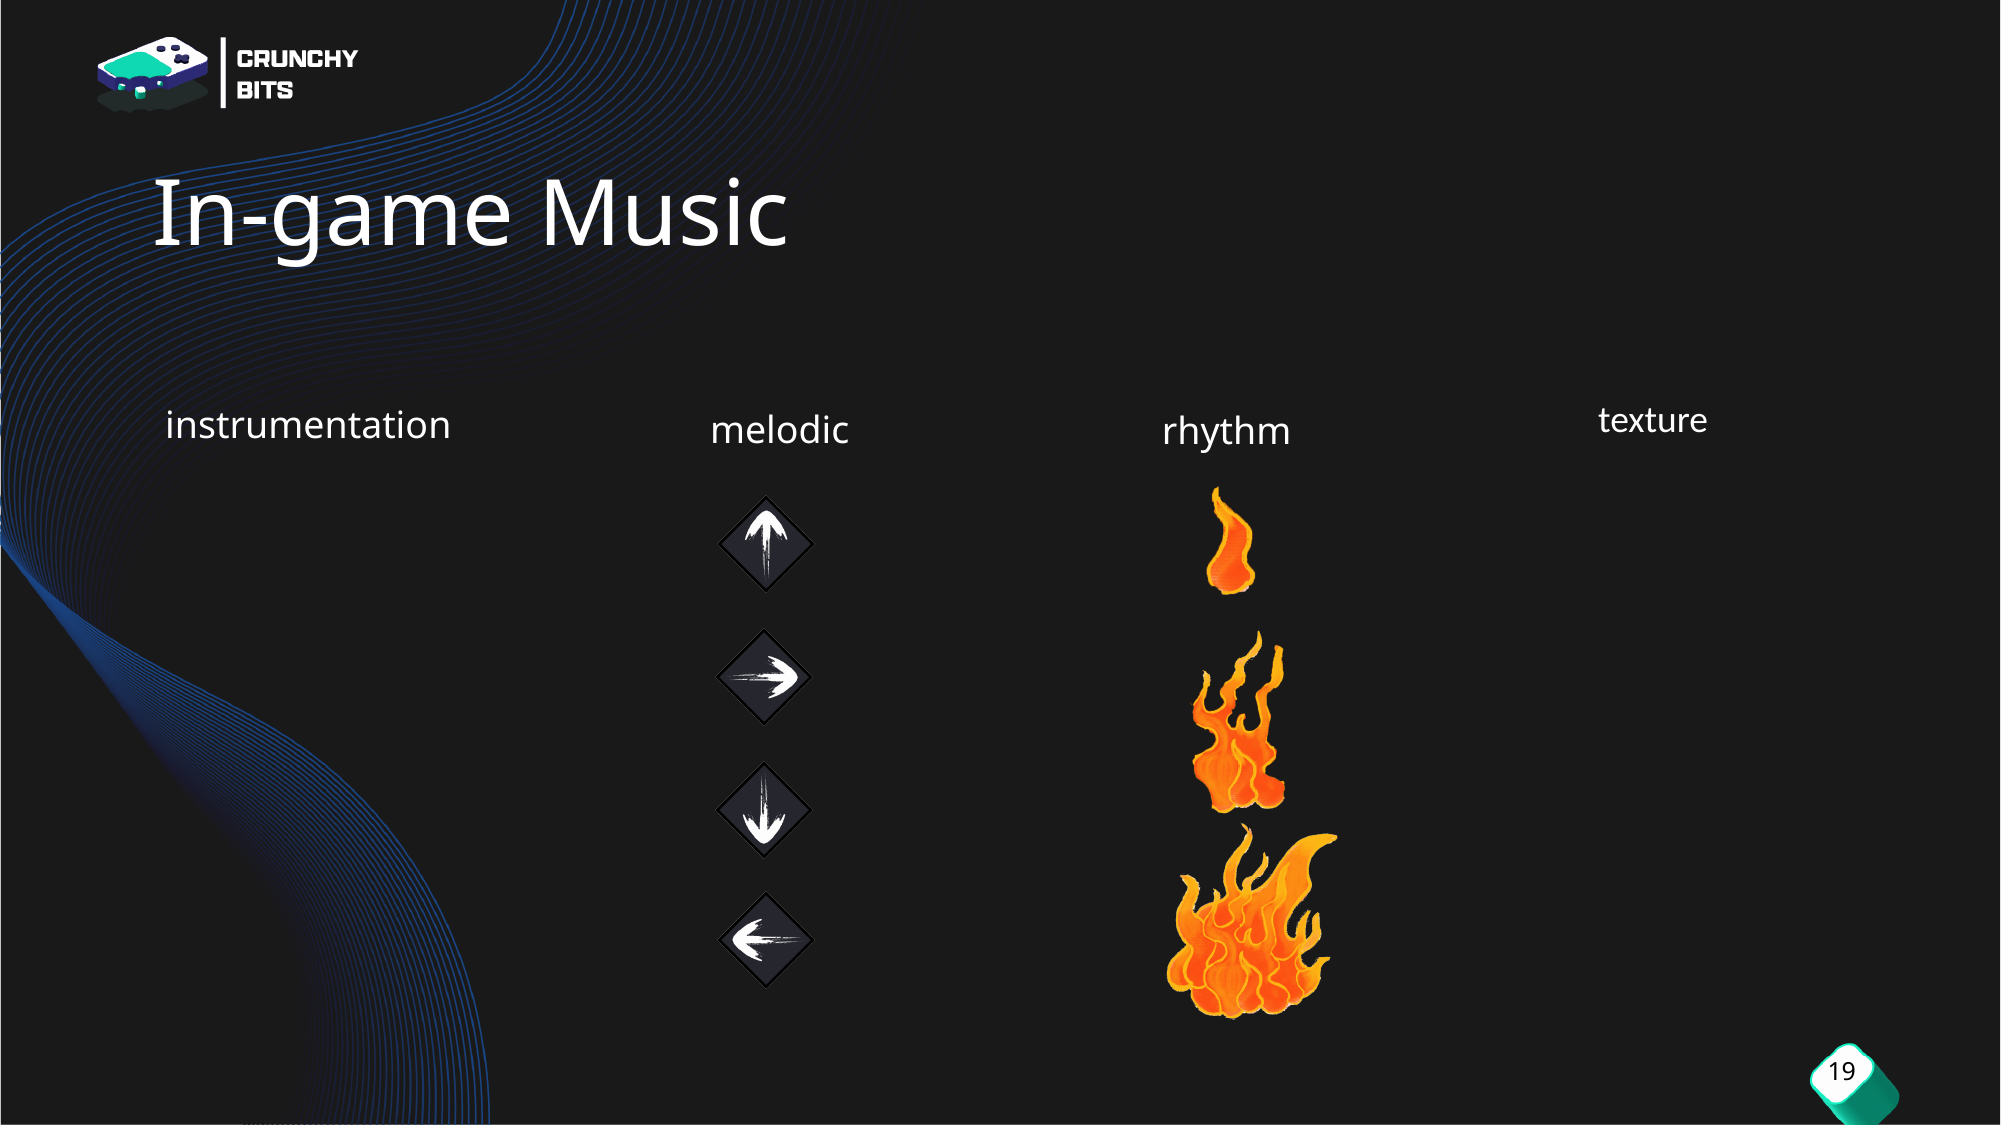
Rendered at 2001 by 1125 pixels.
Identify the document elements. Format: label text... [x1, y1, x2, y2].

text_box rhythm [1147, 399, 1342, 460]
text_box melodic [695, 398, 1029, 459]
title In-game Music [137, 119, 1863, 313]
picture [0, 0, 2001, 1125]
slide_number 19 [1789, 1042, 1894, 1103]
text_box instrumentation [150, 394, 588, 454]
text_box texture [1583, 387, 1863, 447]
